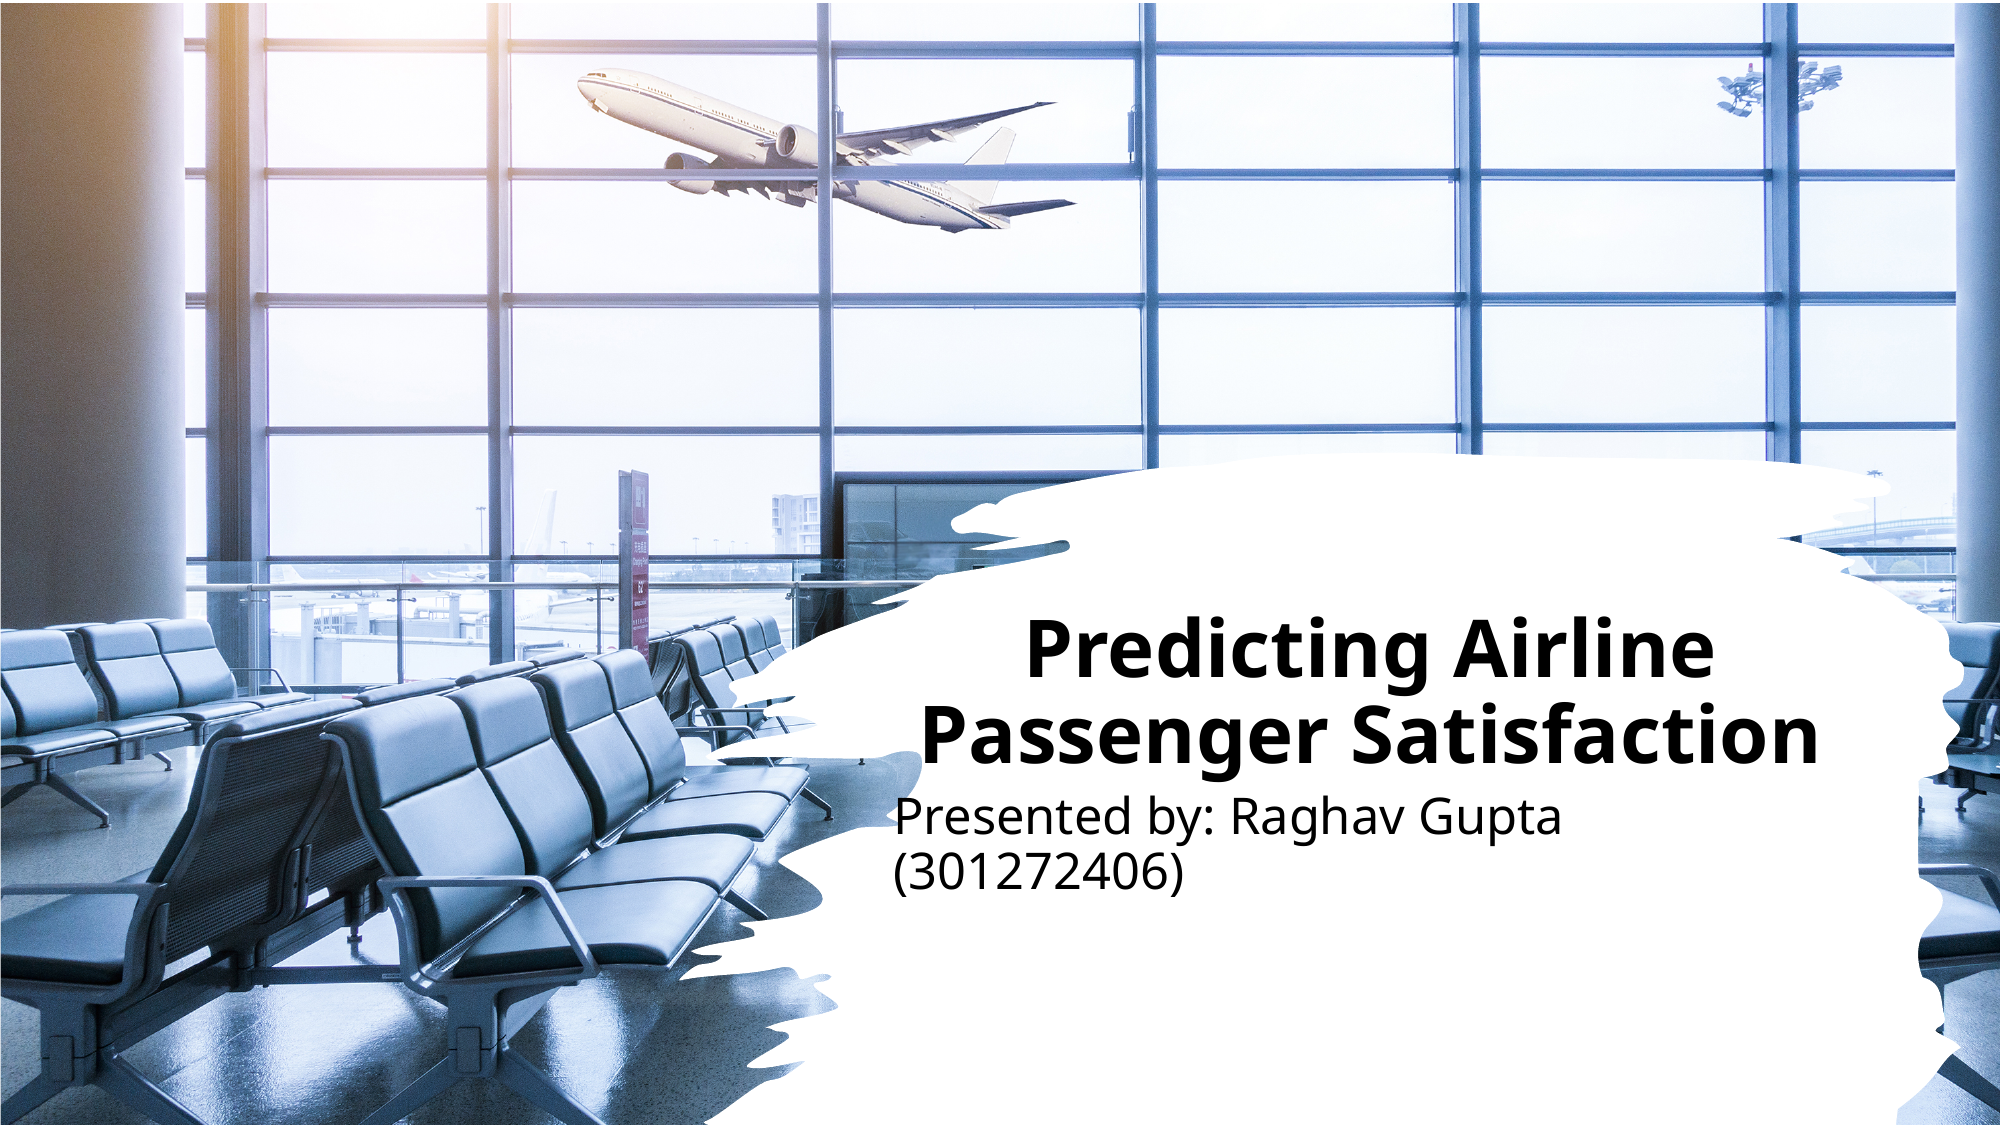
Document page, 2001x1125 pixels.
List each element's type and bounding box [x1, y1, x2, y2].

list [0, 2, 2000, 1125]
